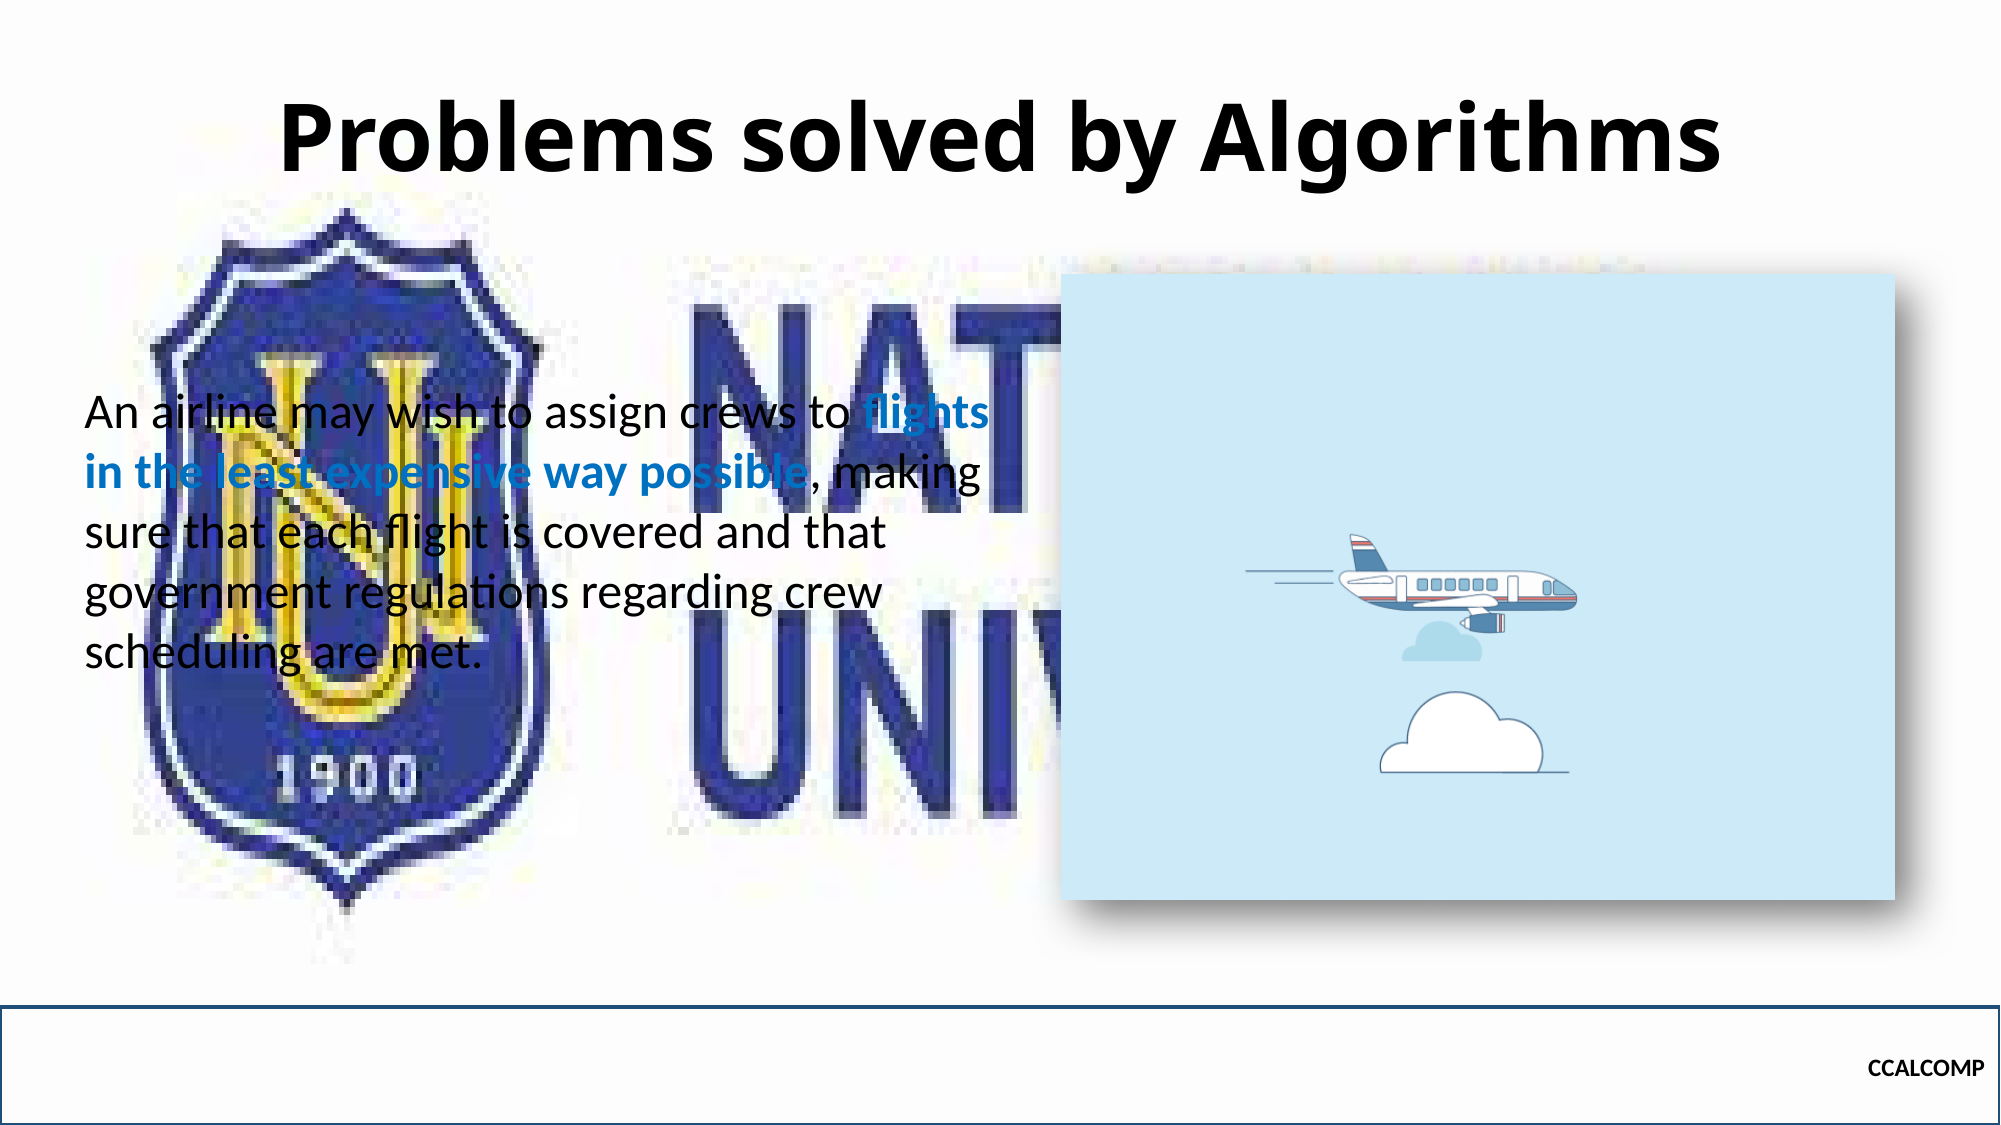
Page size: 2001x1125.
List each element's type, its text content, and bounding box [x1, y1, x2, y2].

text_box An airline may wish to assign crews to flights in the least expensive way possible, making sure that each flight is covered and that government regulations regarding crew scheduling are met. [69, 371, 1023, 687]
picture [0, 0, 2000, 1007]
footer CCALCOMP [0, 1007, 2000, 1125]
title Problems solved by Algorithms [249, 81, 1750, 200]
